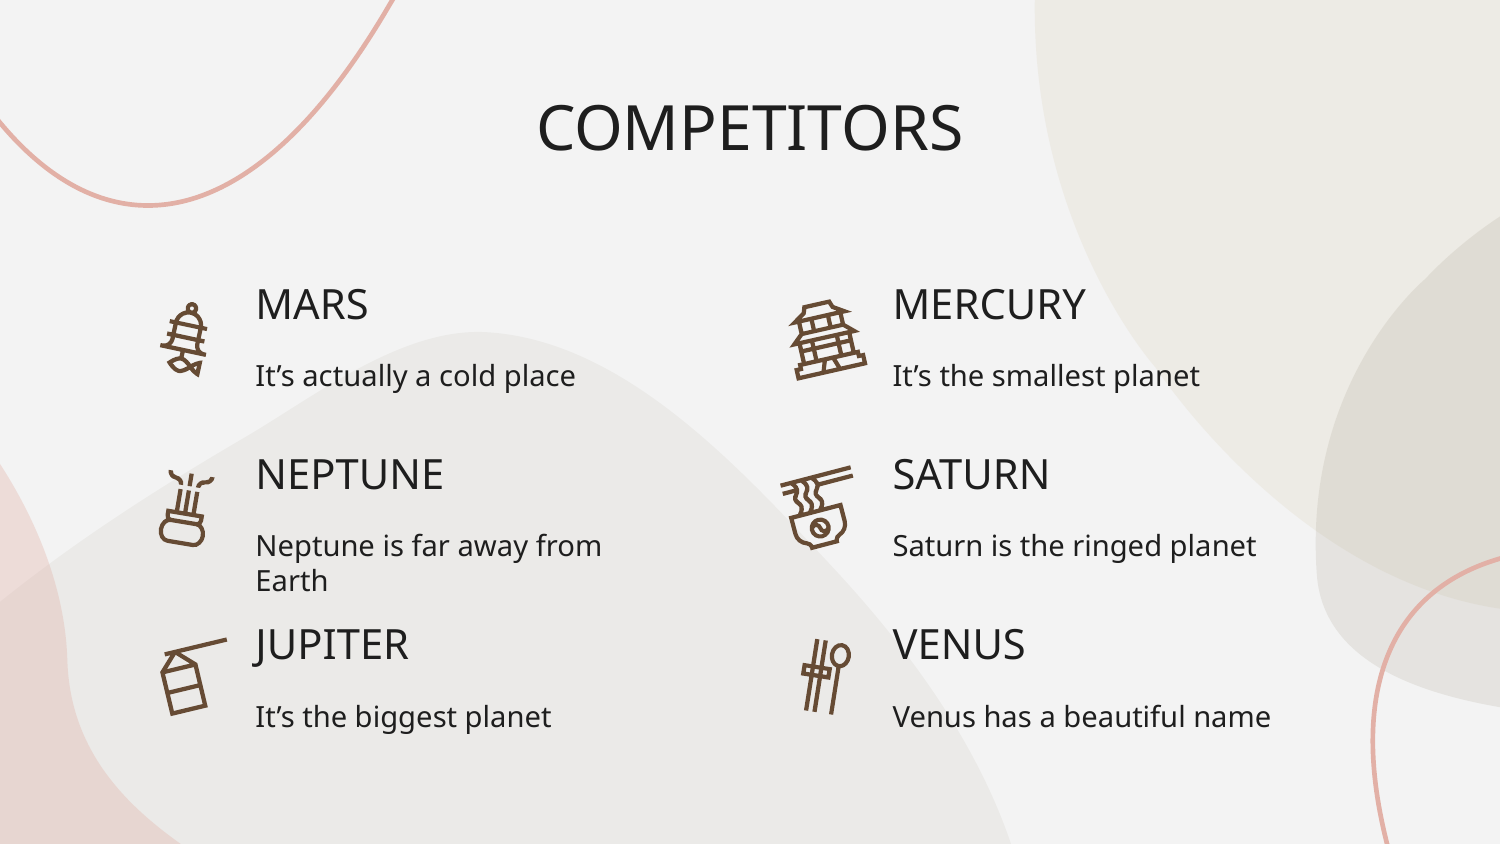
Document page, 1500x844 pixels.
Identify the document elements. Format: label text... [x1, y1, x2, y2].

title SATURN [877, 437, 1328, 512]
text_box [788, 299, 868, 381]
subtitle Venus has a beautiful name [877, 682, 1328, 759]
title MERCURY [877, 266, 1328, 342]
title VENUS [877, 607, 1328, 682]
text_box [159, 302, 208, 378]
title COMPETITORS [118, 71, 1382, 180]
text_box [787, 472, 861, 546]
title MARS [240, 266, 691, 342]
text_box [160, 637, 228, 717]
subtitle It’s the smallest planet [877, 342, 1328, 418]
subtitle It’s the biggest planet [240, 682, 691, 759]
title NEPTUNE [240, 437, 691, 512]
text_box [162, 472, 210, 546]
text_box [800, 640, 848, 714]
subtitle Neptune is far away from Earth [240, 512, 691, 589]
subtitle Saturn is the ringed planet [877, 512, 1328, 589]
subtitle It’s actually a cold place [240, 342, 691, 418]
title JUPITER [240, 607, 691, 682]
